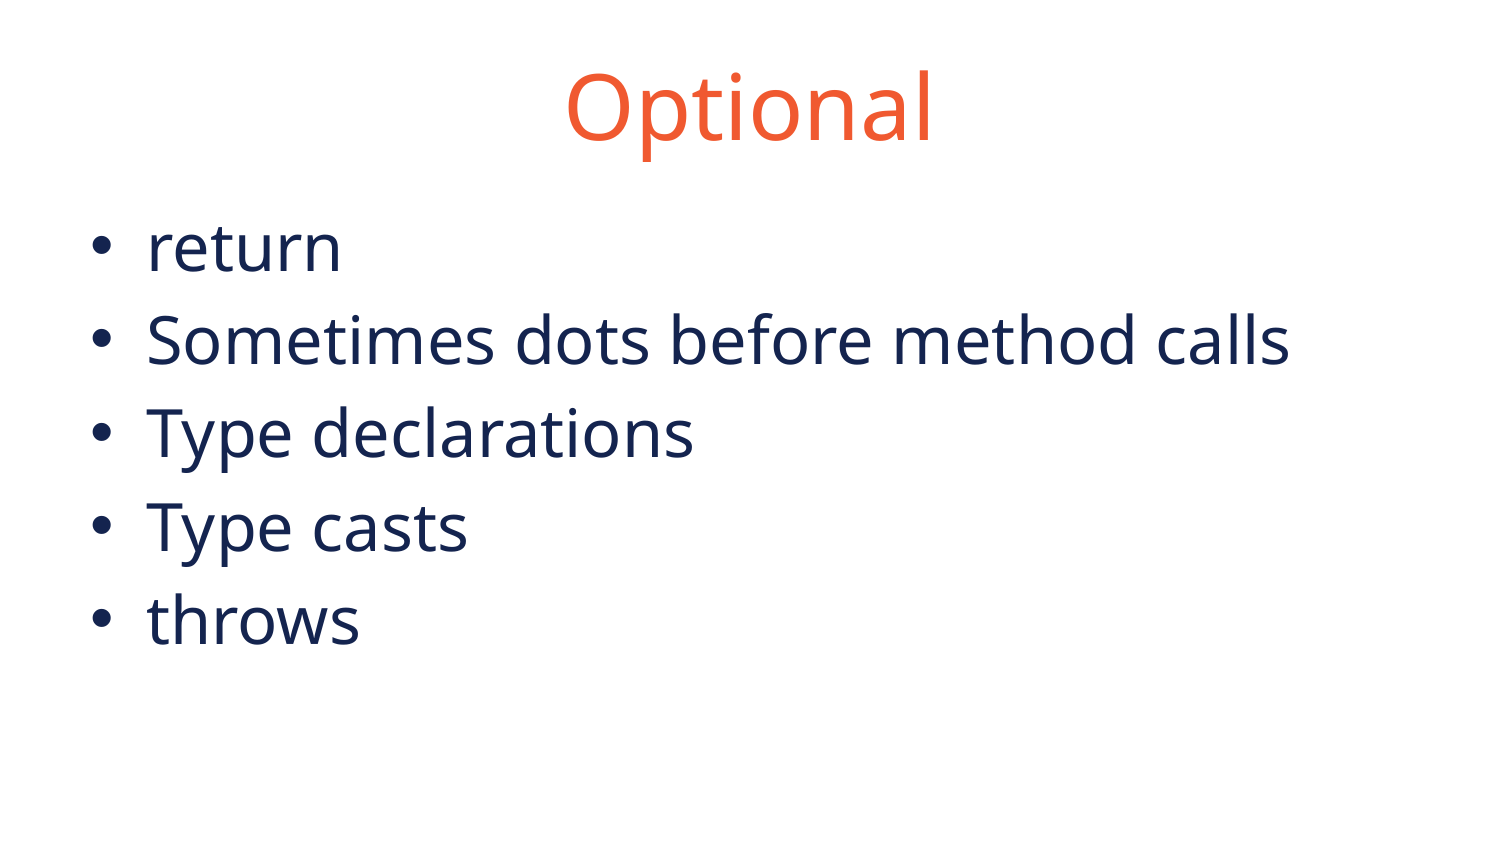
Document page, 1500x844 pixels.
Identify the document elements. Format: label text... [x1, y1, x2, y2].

list return Sometimes dots before method calls Type declarations Type casts throws [75, 196, 1425, 823]
title Optional [75, 33, 1425, 175]
